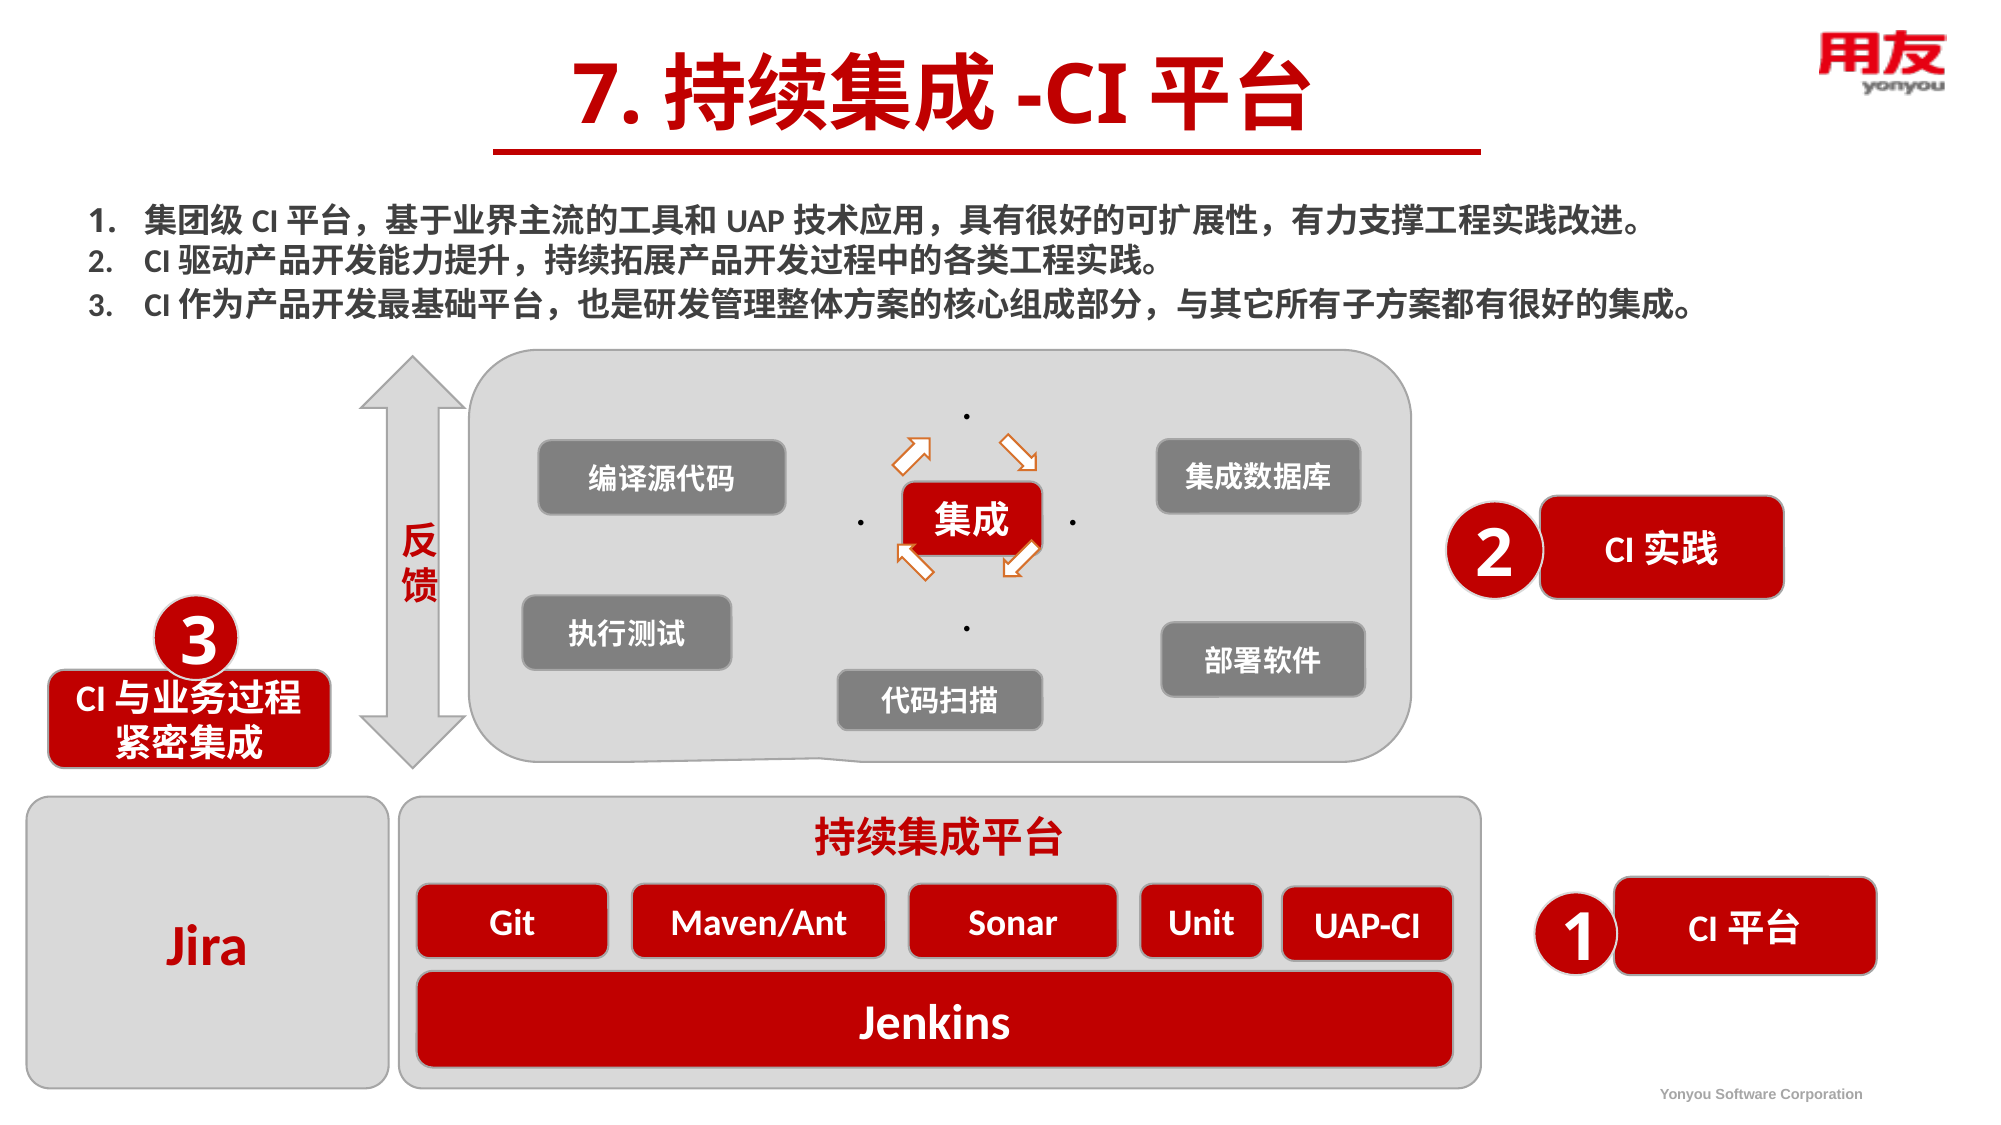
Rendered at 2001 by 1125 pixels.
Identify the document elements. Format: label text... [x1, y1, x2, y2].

text_box 代码扫描 [836, 668, 1044, 732]
text_box Maven/Ant [630, 882, 888, 960]
text_box 部署软件 [1160, 621, 1367, 698]
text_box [697, 365, 1236, 649]
text_box 集团级CI平台，基于业界主流的工具和UAP技术应用，具有很好的可扩展性，有力支撑工程实践改进。 CI驱动产品开发能力提升，持续拓展产品开发过程中的各类工程实践。 CI作为产品开发最基础平台，也是研发管理整体方案的核心组成部分，与其它所有子方案都有很好的集成。 [73, 192, 1954, 377]
text_box [467, 377, 1413, 763]
text_box 1 [1533, 891, 1619, 977]
text_box CI与业务过程紧密集成 [47, 668, 332, 770]
text_box UAP-CI [1280, 885, 1455, 962]
text_box 3 [152, 594, 240, 682]
text_box CI平台 [1612, 875, 1878, 977]
picture [1819, 30, 1947, 96]
text_box 反馈 [358, 377, 467, 770]
text_box 执行测试 [521, 594, 733, 671]
text_box 7.持续集成-CI平台 [306, 33, 1582, 172]
text_box 编译源代码 [537, 439, 697, 516]
text_box CI实践 [1538, 494, 1786, 600]
text_box Git [415, 882, 610, 960]
text_box 2 [1444, 500, 1545, 600]
text_box 集成数据库 [1236, 438, 1362, 515]
text_box Jenkins [415, 969, 1455, 1069]
text_box Sonar [907, 882, 1119, 960]
text_box Jira [25, 795, 390, 1090]
text_box 持续集成平台 [397, 795, 1482, 1090]
text_box Unit [1139, 882, 1264, 960]
